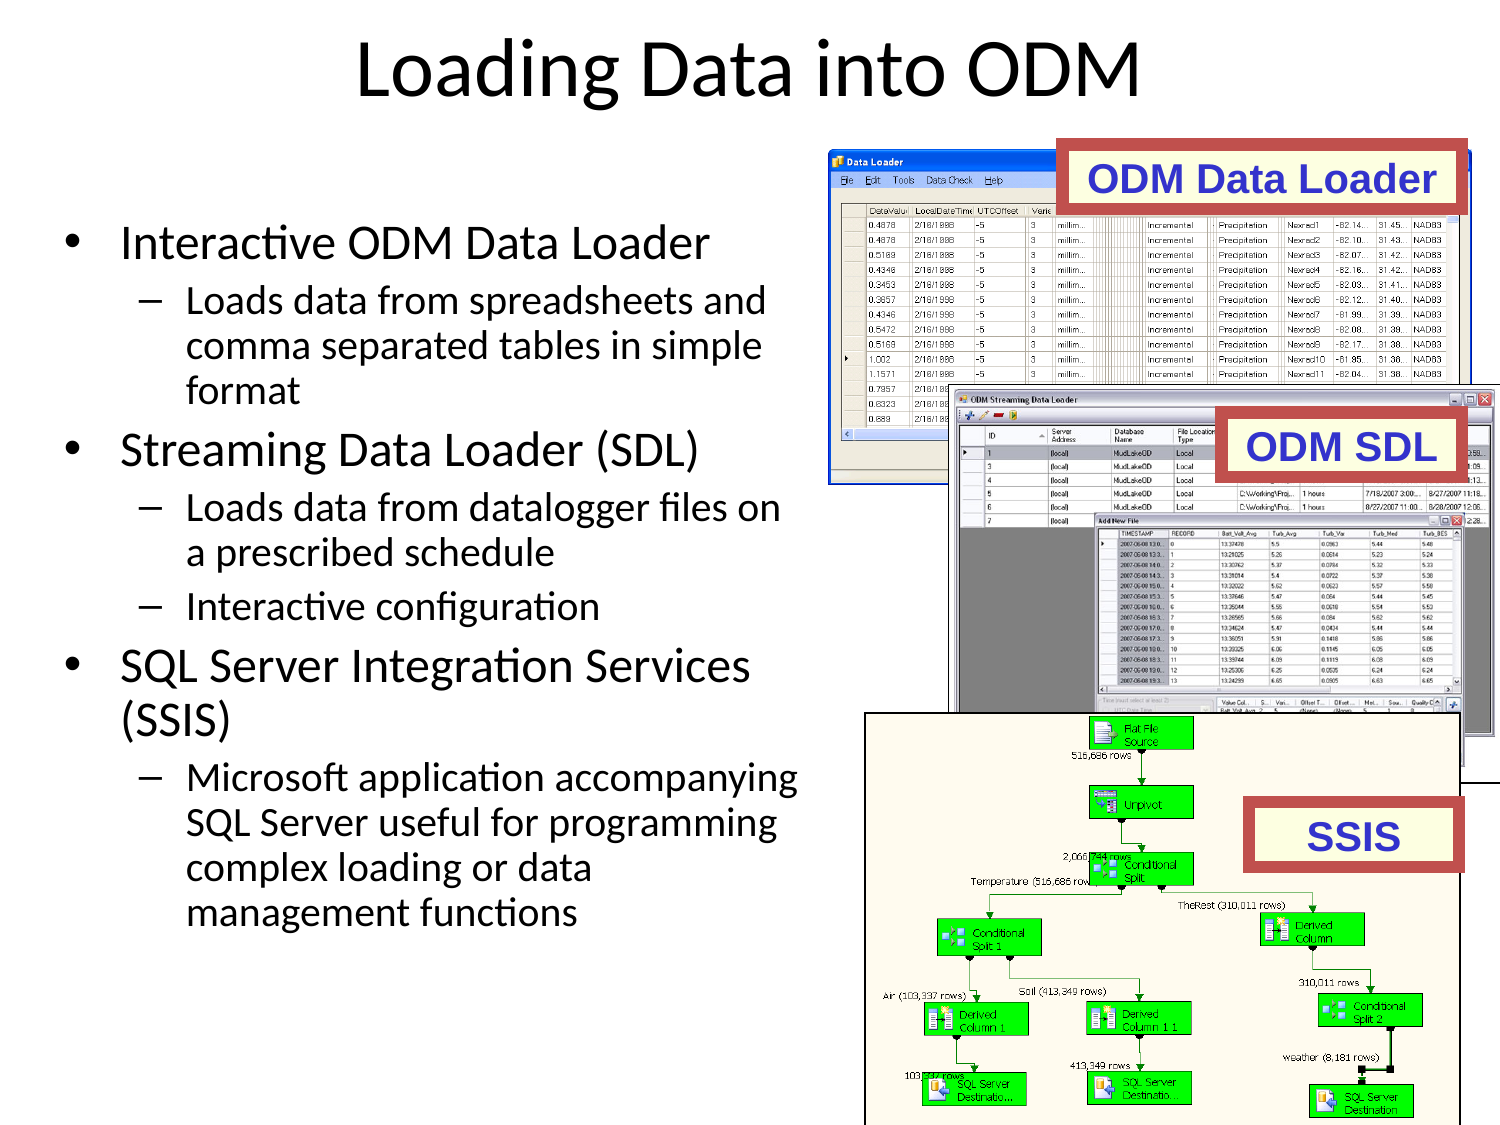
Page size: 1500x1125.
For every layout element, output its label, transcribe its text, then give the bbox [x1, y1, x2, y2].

text_box ODM Data Loader [1062, 144, 1463, 148]
list Interactive ODM Data Loader Loads data from spreadsheets and comma separated tables in simple format Streaming Data Loader (SDL) Loads data from datalogger files on a prescribed schedule Interactive configuration SQL Server Integration Services (SSIS) Microsoft application accompanying SQL Server useful for programming complex loading or data management functions [48, 208, 827, 1086]
picture [827, 149, 1500, 1125]
title Loading Data into ODM [112, 0, 1388, 127]
